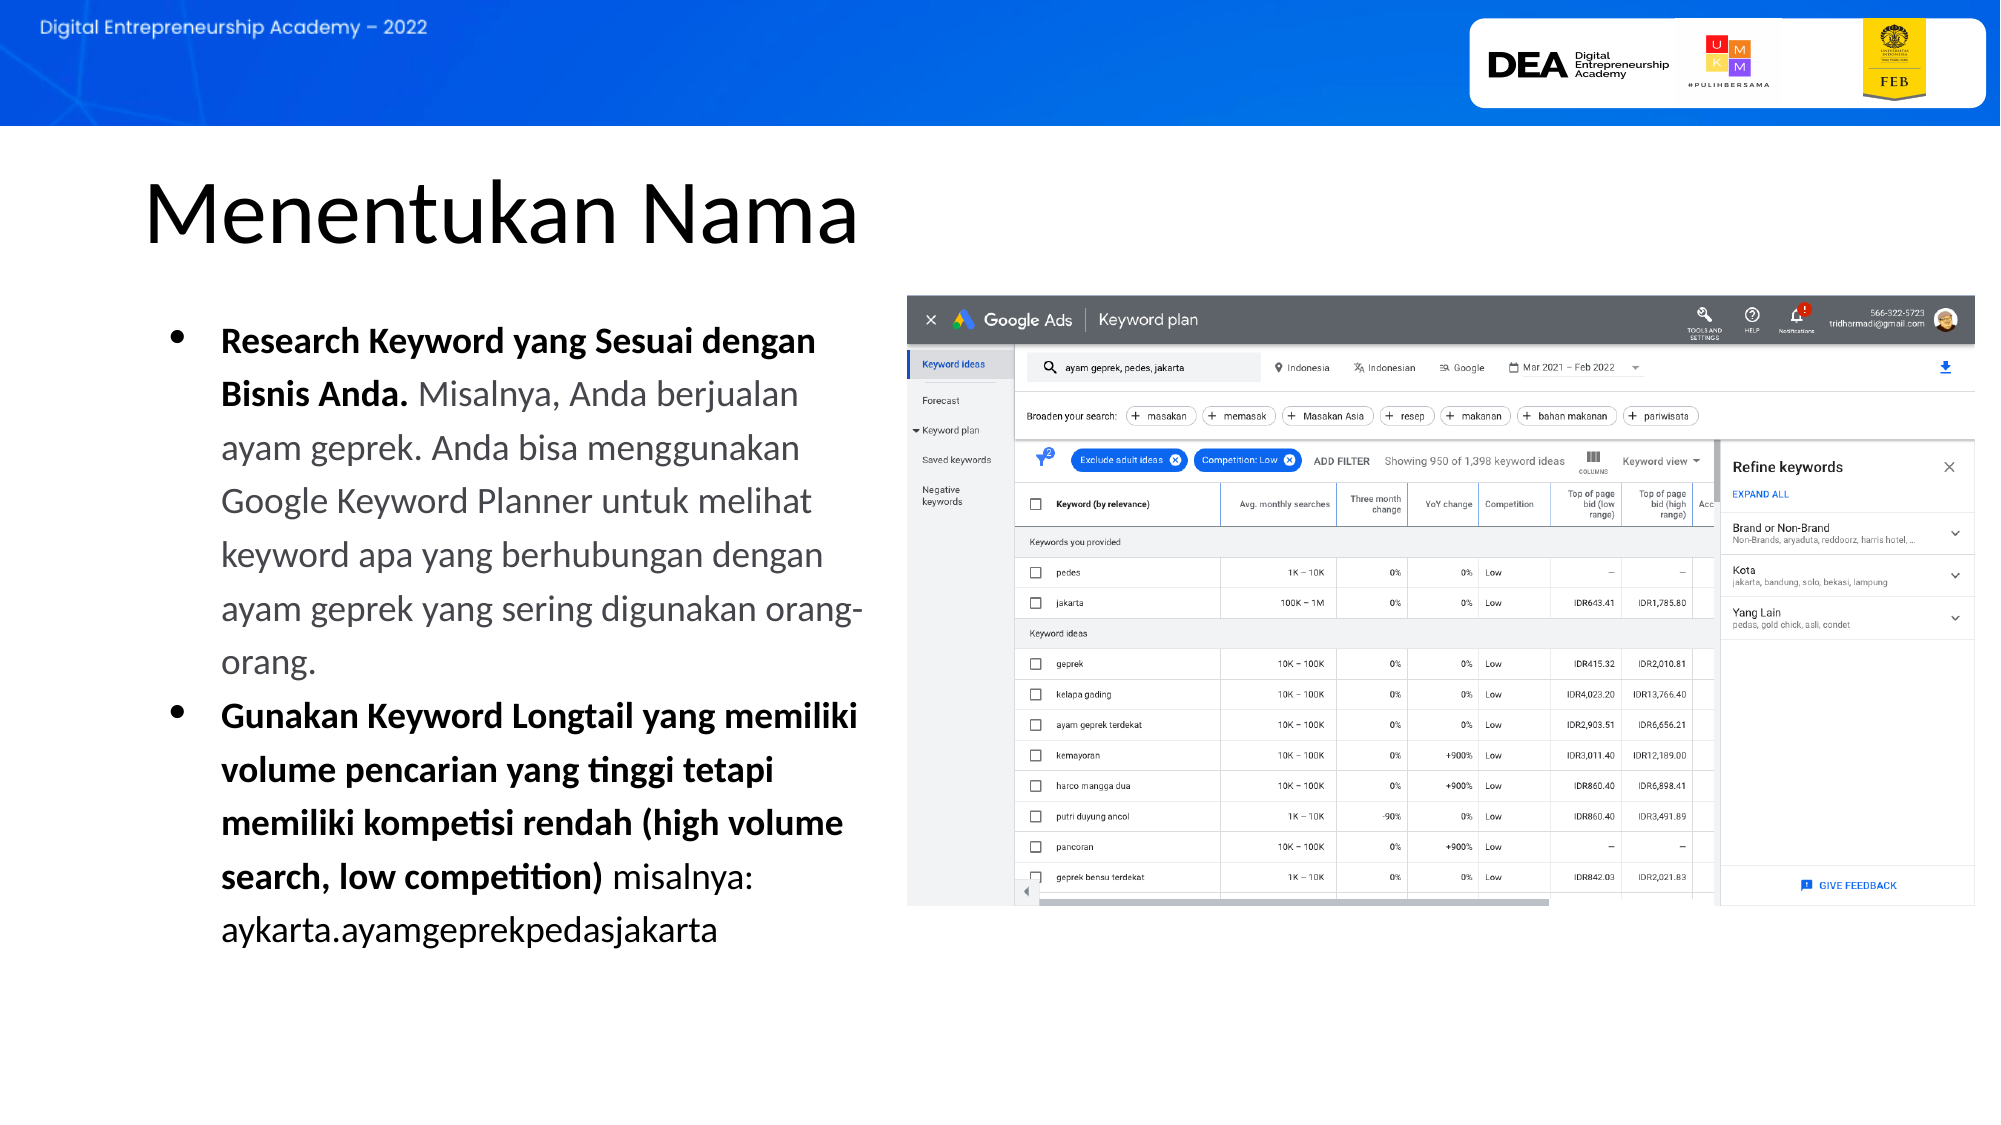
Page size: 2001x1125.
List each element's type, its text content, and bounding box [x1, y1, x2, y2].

text_box Menentukan Nama [128, 144, 1028, 270]
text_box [1451, 10, 1987, 115]
picture [0, 0, 2000, 126]
list Research Keyword yang Sesuai dengan Bisnis Anda. Misalnya, Anda berjualan ayam geprek. Anda bisa menggunakan Google Keyword Planner untuk melihat keyword apa yang berhubungan dengan ayam geprek yang sering digunakan orang-orang. Gunakan Keyword Longtail yang memiliki volume pencarian yang tinggi tetapi memiliki kompetisi rendah (high volume search, low competition) misalnya: aykarta.ayamgeprekpedasjakarta [137, 299, 883, 1014]
picture [906, 295, 1976, 906]
